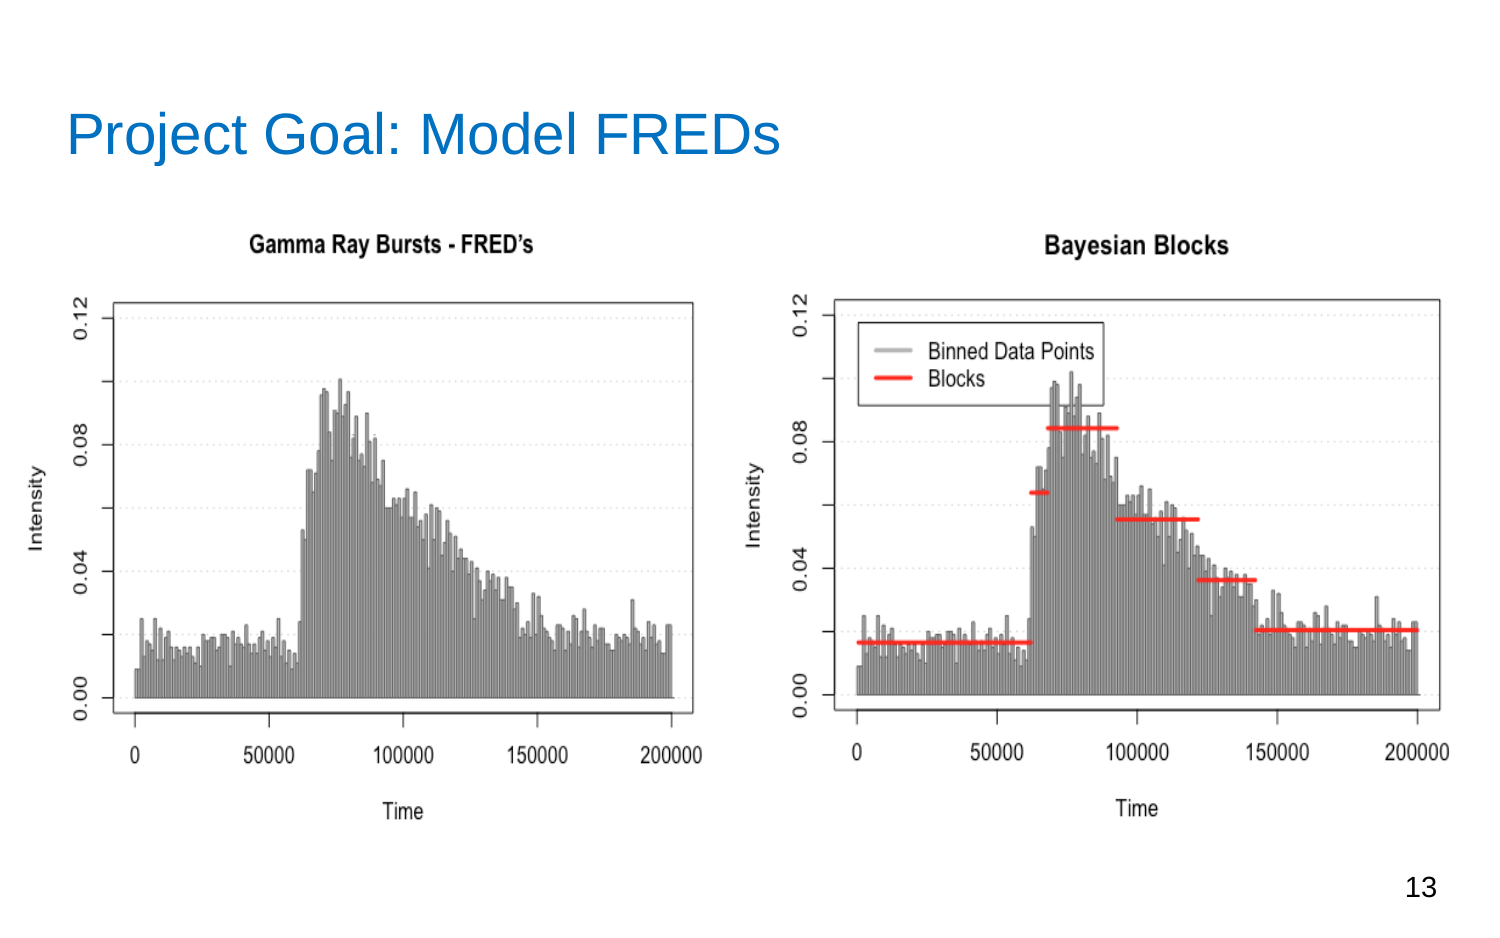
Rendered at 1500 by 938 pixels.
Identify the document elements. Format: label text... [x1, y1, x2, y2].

slide_number ‹#› [1389, 859, 1480, 922]
picture [22, 187, 1489, 854]
title Project Goal: Model FREDs [51, 81, 1449, 186]
